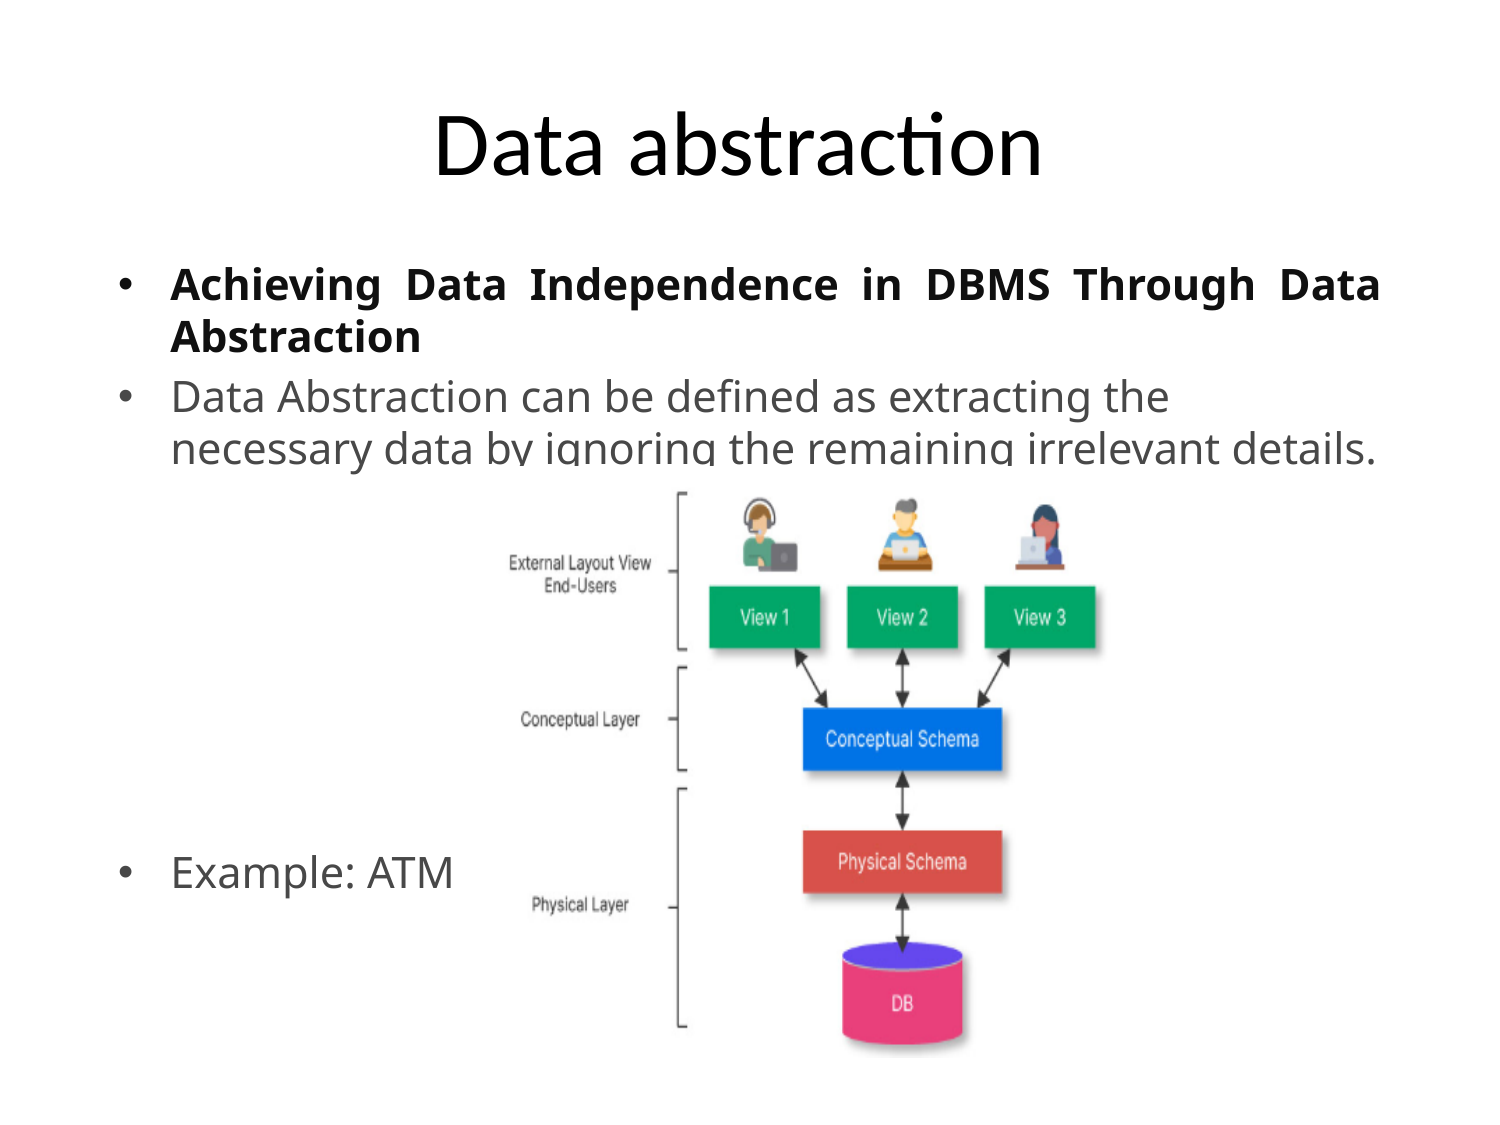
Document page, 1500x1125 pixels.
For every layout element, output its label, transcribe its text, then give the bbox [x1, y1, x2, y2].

picture [499, 466, 1123, 1059]
list Achieving Data Independence in DBMS Through Data Abstraction Data Abstraction can be defined as extracting the necessary data by ignoring the remaining irrelevant details. Example: ATM [103, 249, 1397, 964]
title Data abstraction [75, 45, 1425, 233]
